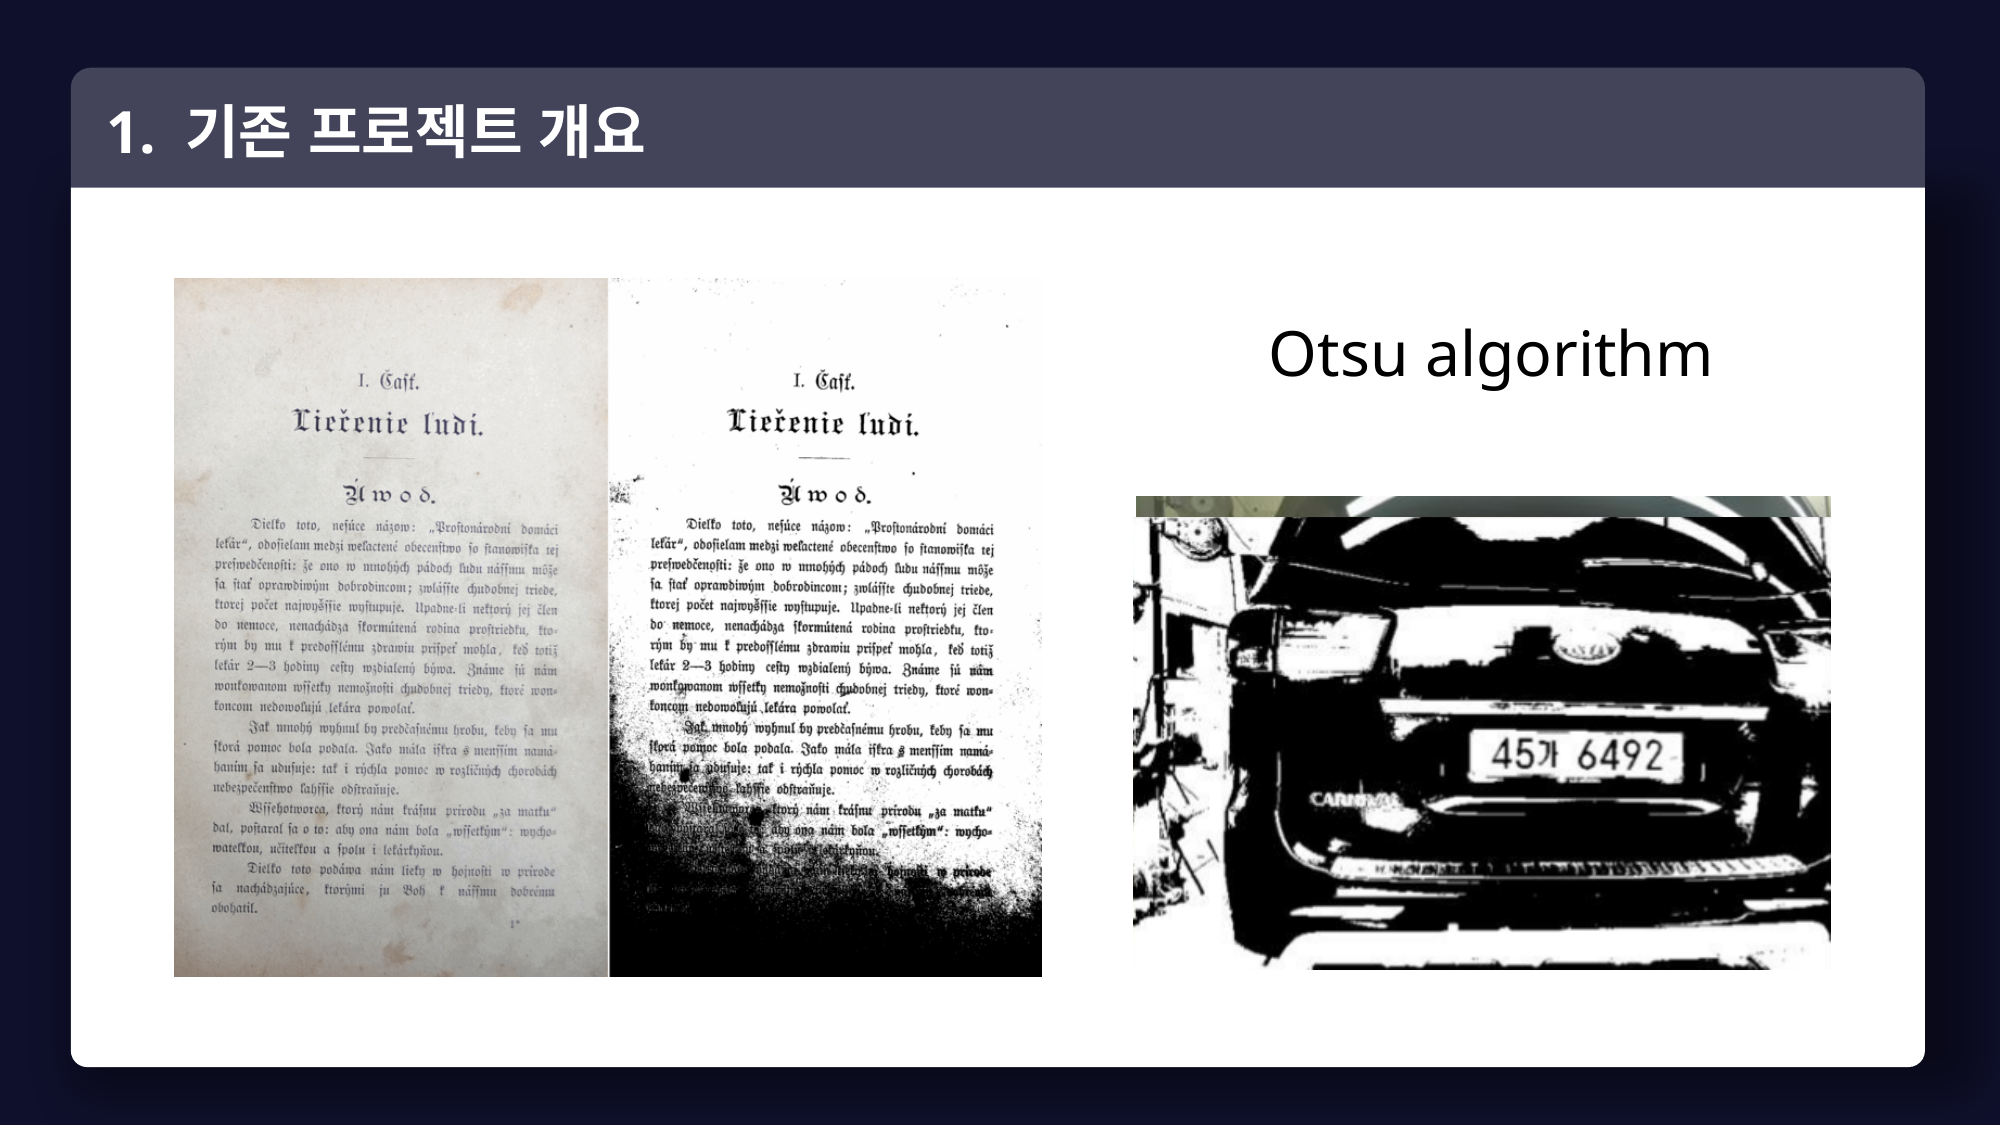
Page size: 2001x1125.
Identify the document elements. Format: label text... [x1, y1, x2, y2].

picture [1133, 496, 1831, 970]
picture [174, 278, 1042, 977]
text_box Otsu algorithm [1254, 307, 1759, 397]
text_box [69, 189, 1926, 1069]
text_box 1. 기존 프로젝트 개요 [69, 66, 1926, 189]
